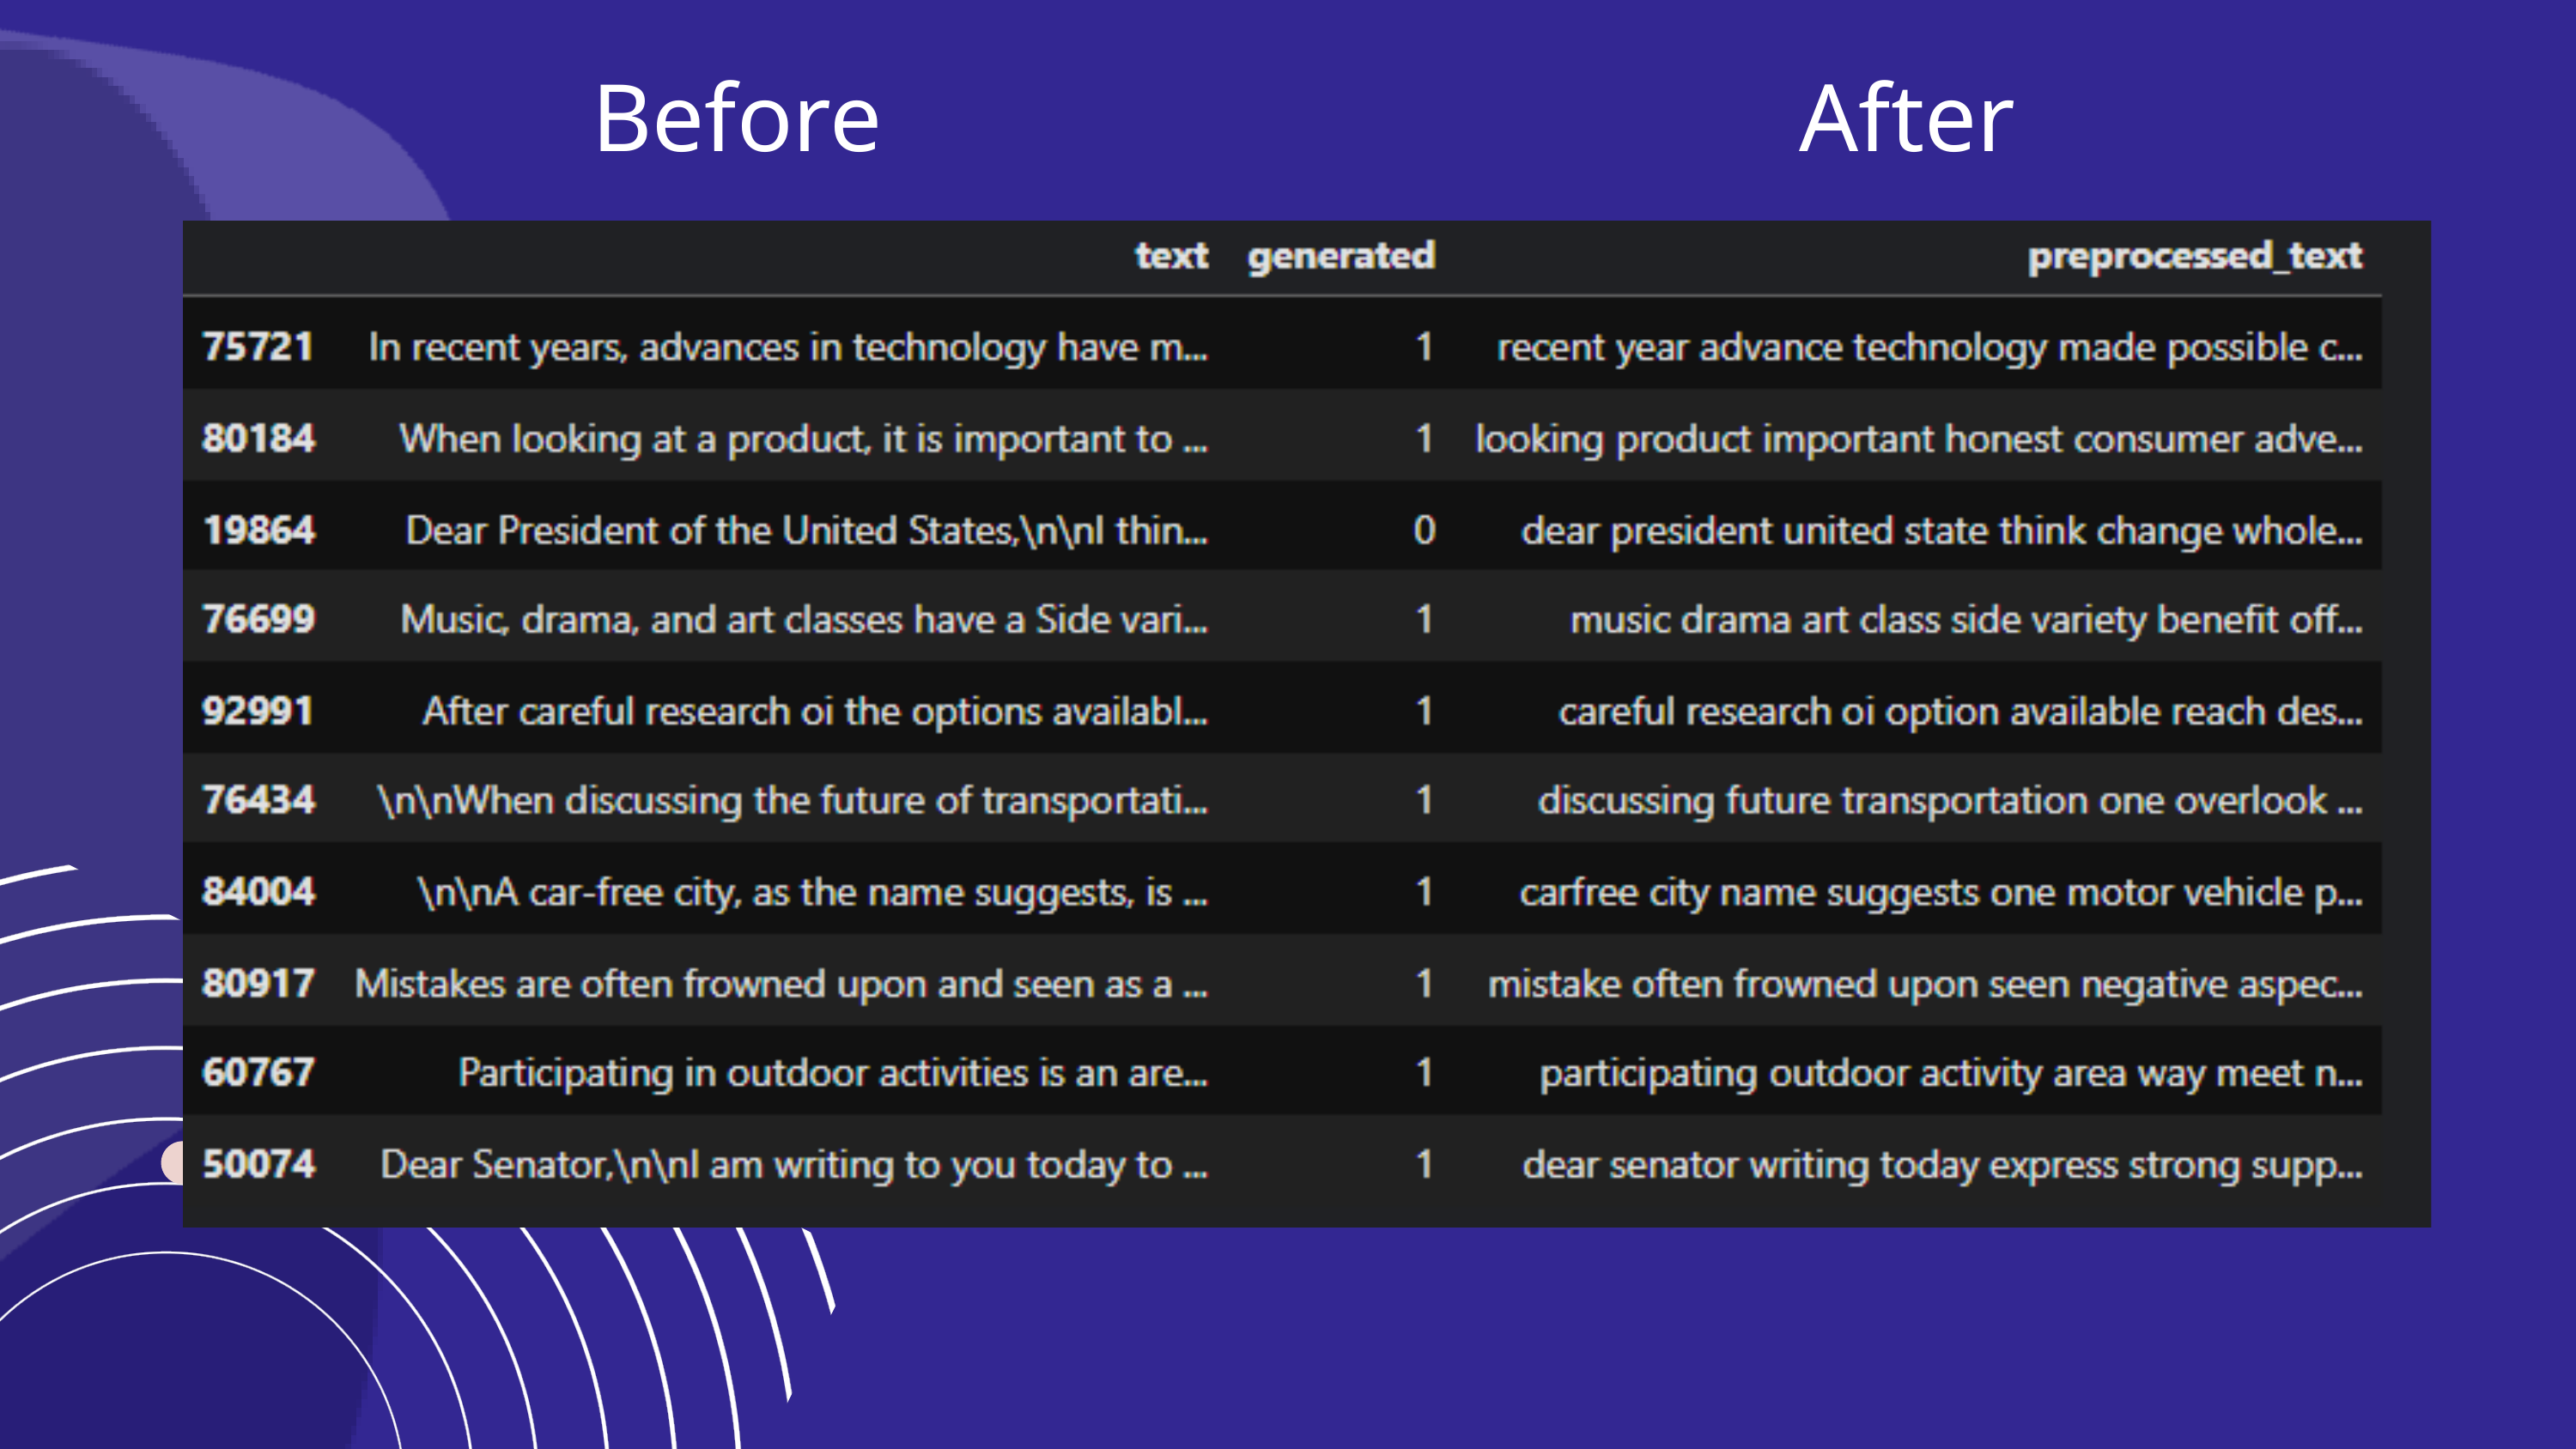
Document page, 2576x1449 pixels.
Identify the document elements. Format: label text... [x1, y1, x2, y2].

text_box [0, 973, 684, 1449]
text_box [556, 221, 2432, 1228]
text_box After [1753, 39, 2062, 170]
picture [684, 1228, 860, 1449]
text_box Before [583, 39, 891, 170]
picture [0, 0, 551, 973]
